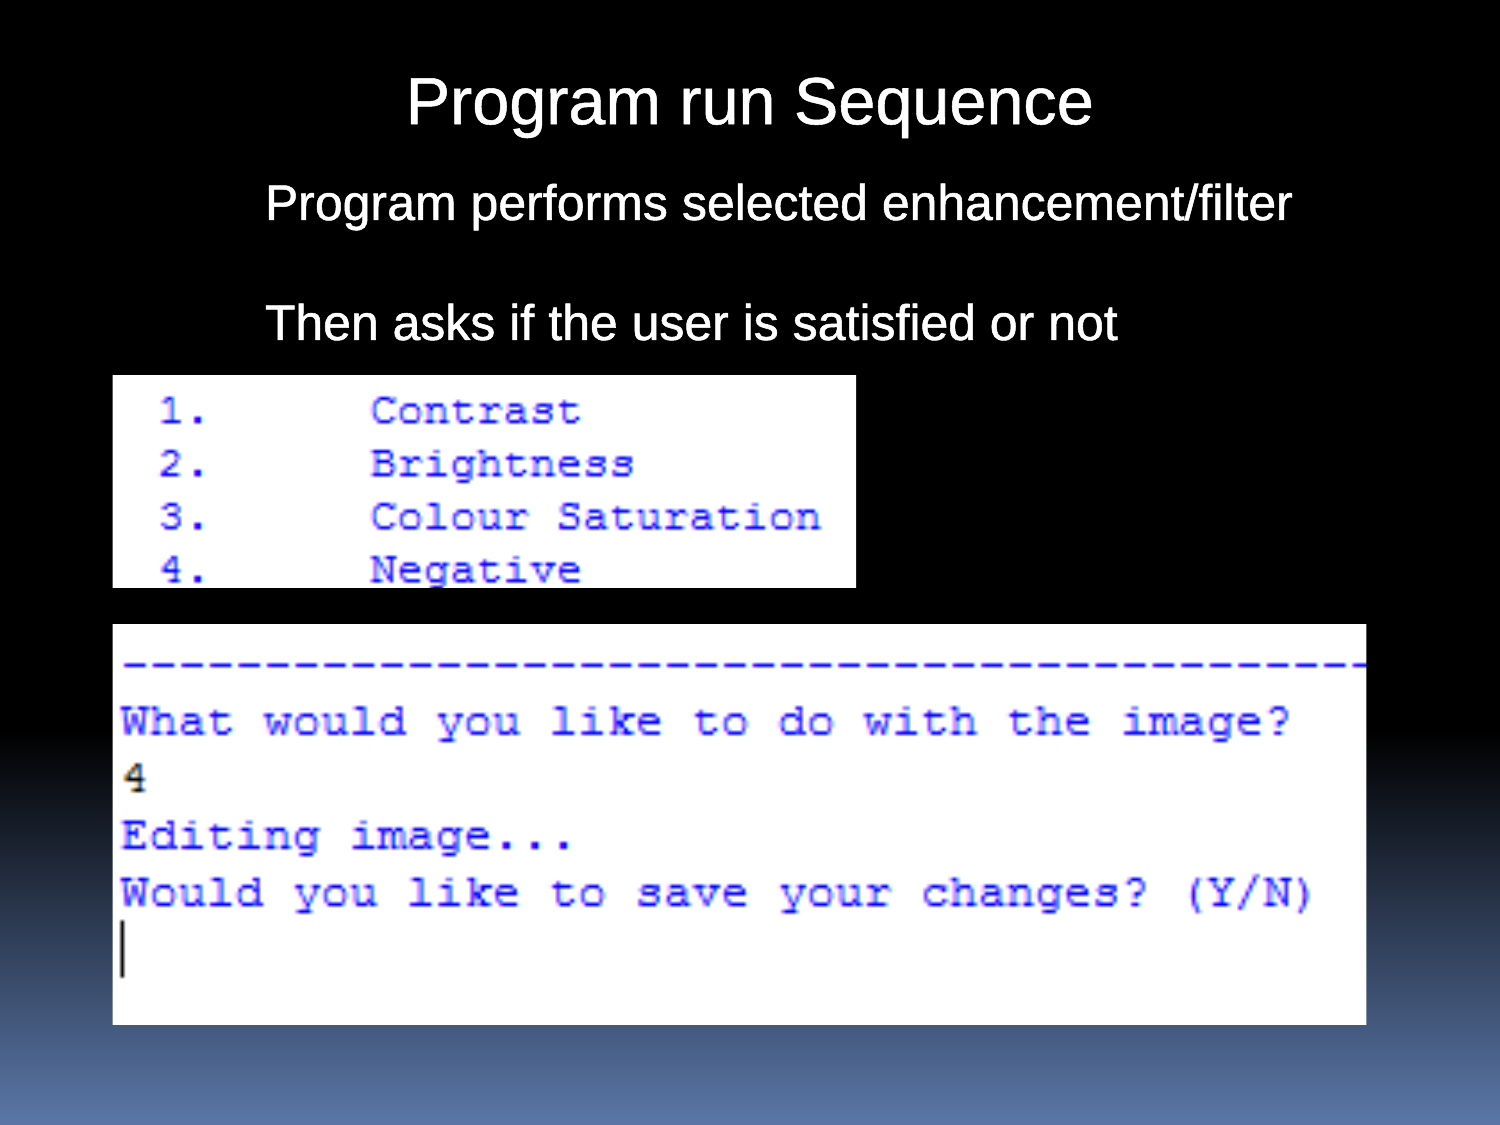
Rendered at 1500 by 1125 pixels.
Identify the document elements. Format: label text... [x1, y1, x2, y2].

picture [111, 374, 857, 588]
text_box Program performs selected enhancement/filter Then asks if the user is satisfied or not [174, 162, 1388, 418]
picture [112, 624, 1367, 1026]
text_box Program run Sequence [0, 49, 1500, 145]
